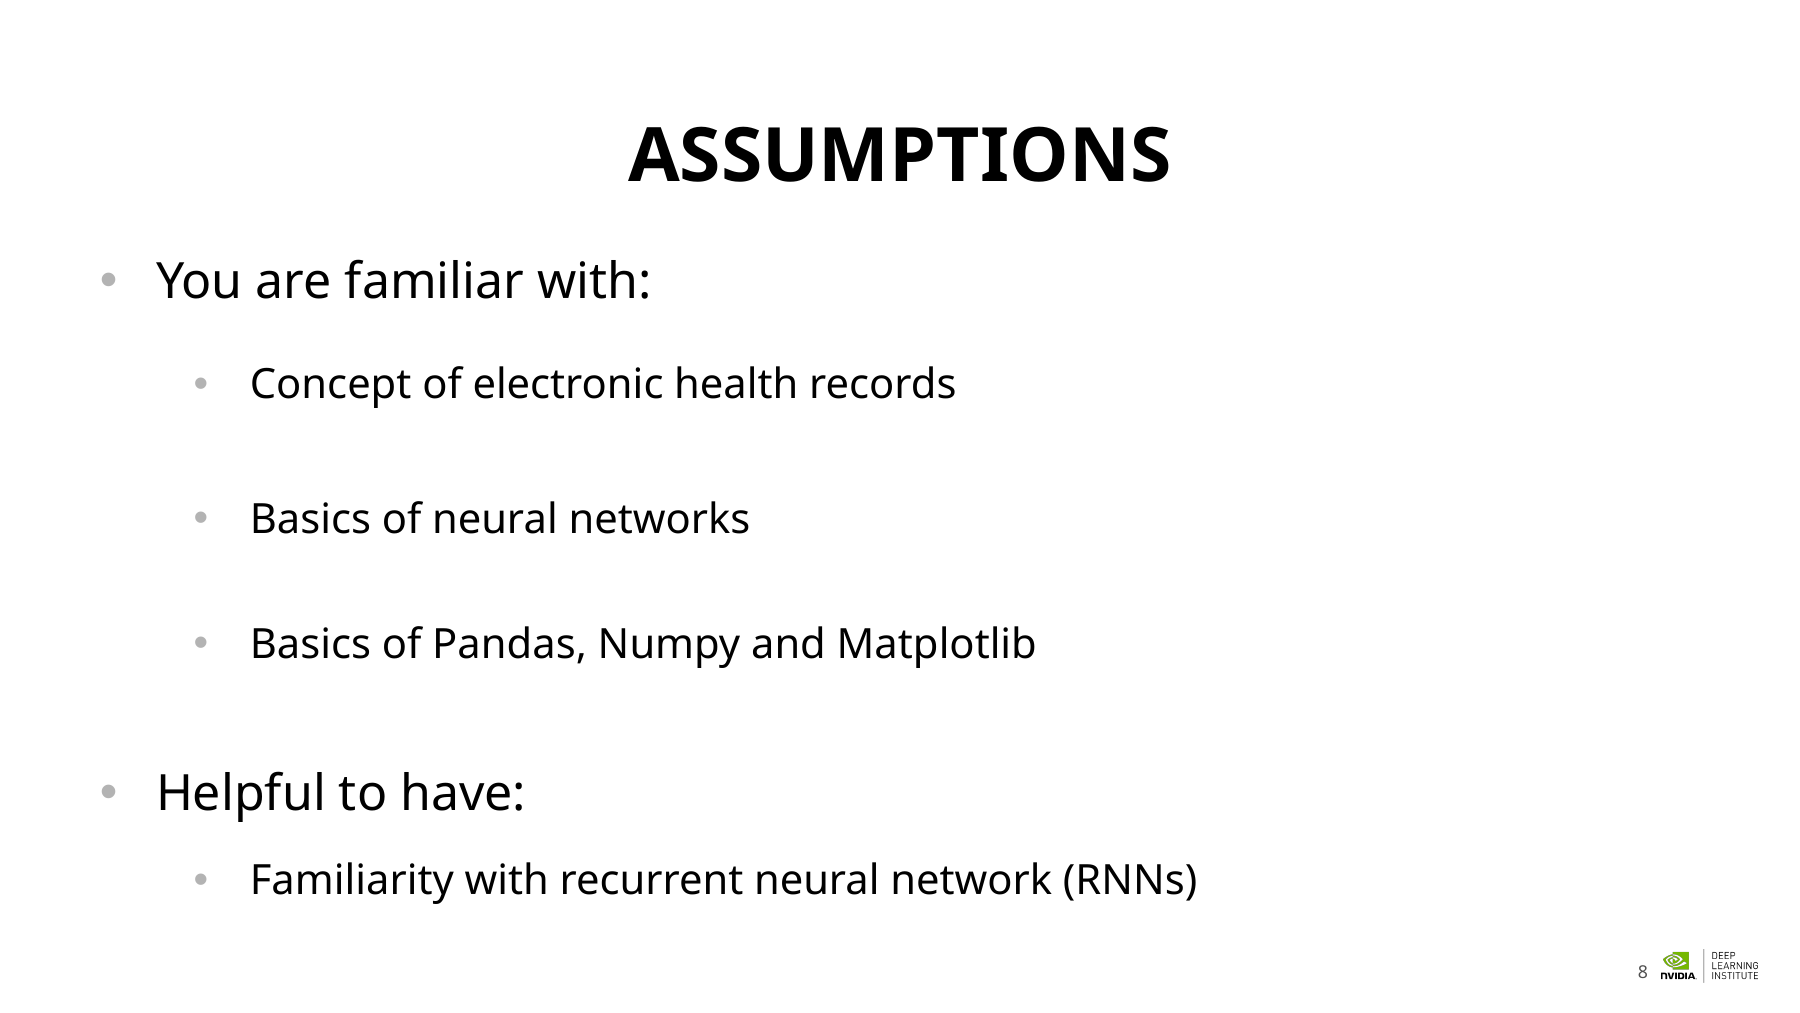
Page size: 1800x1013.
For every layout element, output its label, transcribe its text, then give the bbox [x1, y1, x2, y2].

list You are familiar with: Concept of electronic health records Basics of neural networks Basics of Pandas, Numpy and Matplotlib Helpful to have: Familiarity with recurrent neural network (RNNs) [84, 247, 1717, 956]
picture [1661, 949, 1758, 983]
title ASSUMPTIONS [81, 108, 1719, 206]
